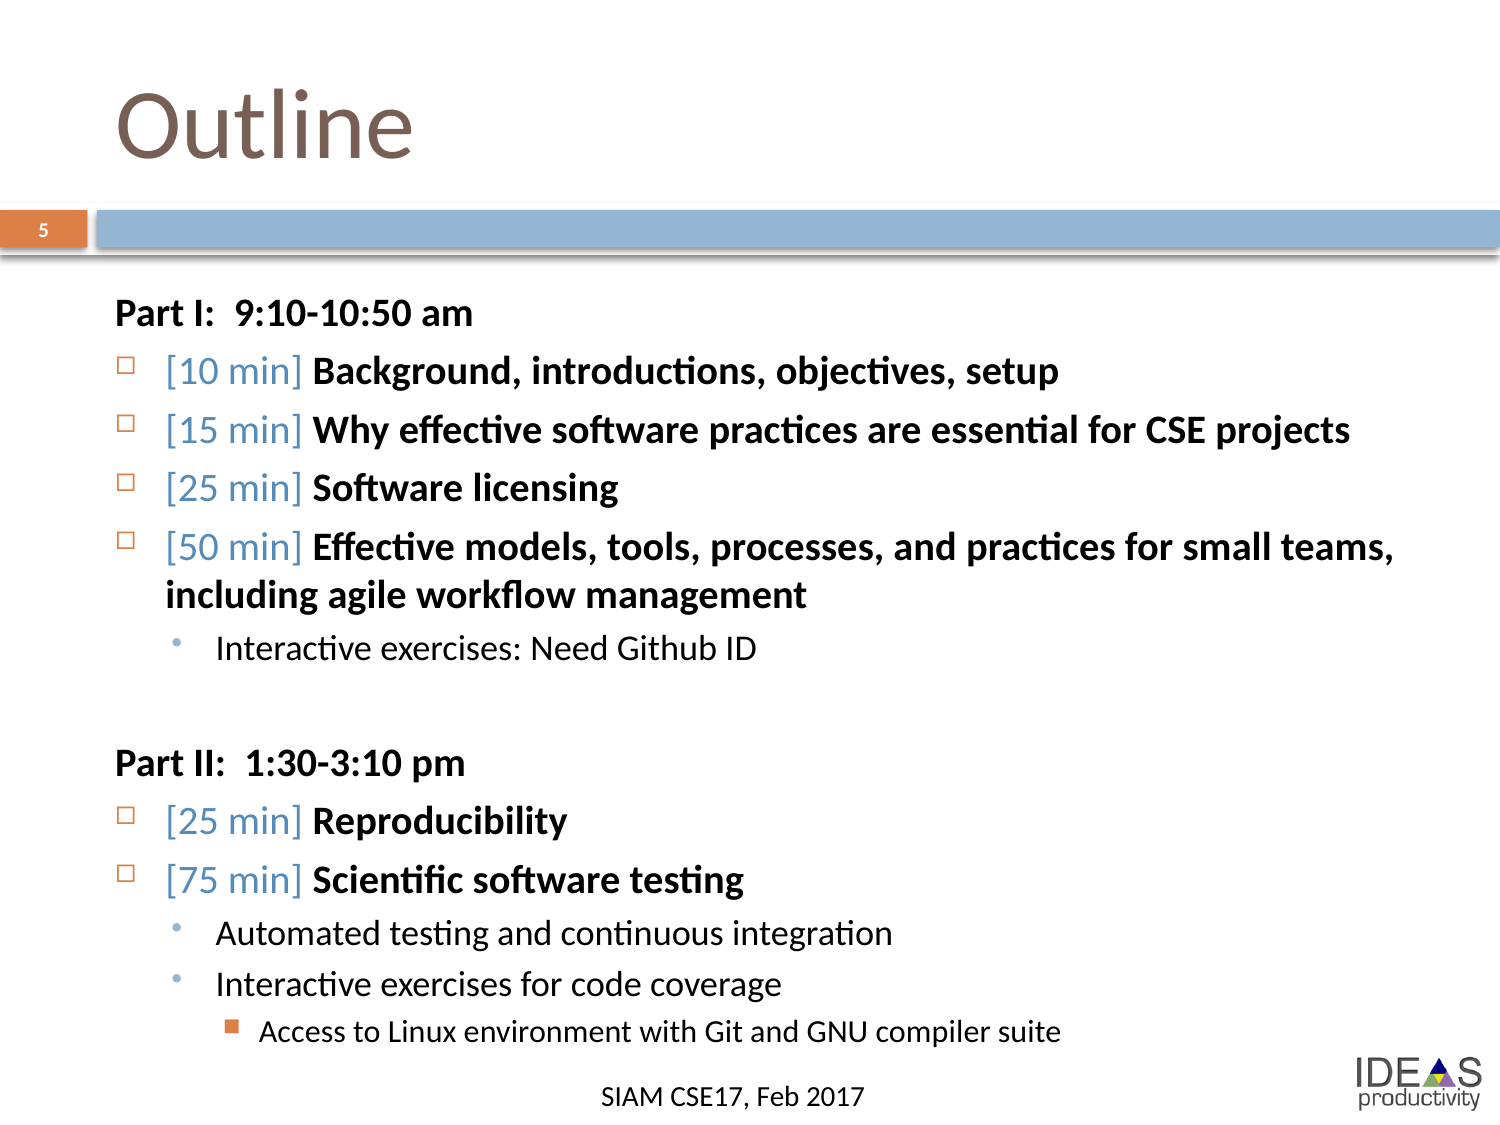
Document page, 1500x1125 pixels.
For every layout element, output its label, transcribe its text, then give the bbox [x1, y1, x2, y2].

list Part I: 9:10-10:50 am [10 min] Background, introductions, objectives, setup [15 min] Why effective software practices are essential for CSE projects [25 min] Software licensing [50 min] Effective models, tools, processes, and practices for small teams, including agile workflow management Interactive exercises: Need Github ID Part II: 1:30-3:10 pm [25 min] Reproducibility [75 min] Scientific software testing Automated testing and continuous integration Interactive exercises for code coverage Access to Linux environment with Git and GNU compiler suite [100, 278, 1428, 1063]
footer SIAM CSE17, Feb 2017 [586, 1069, 943, 1105]
picture [1351, 1052, 1486, 1115]
title Outline [100, 37, 1438, 200]
slide_number 5 [0, 208, 88, 249]
